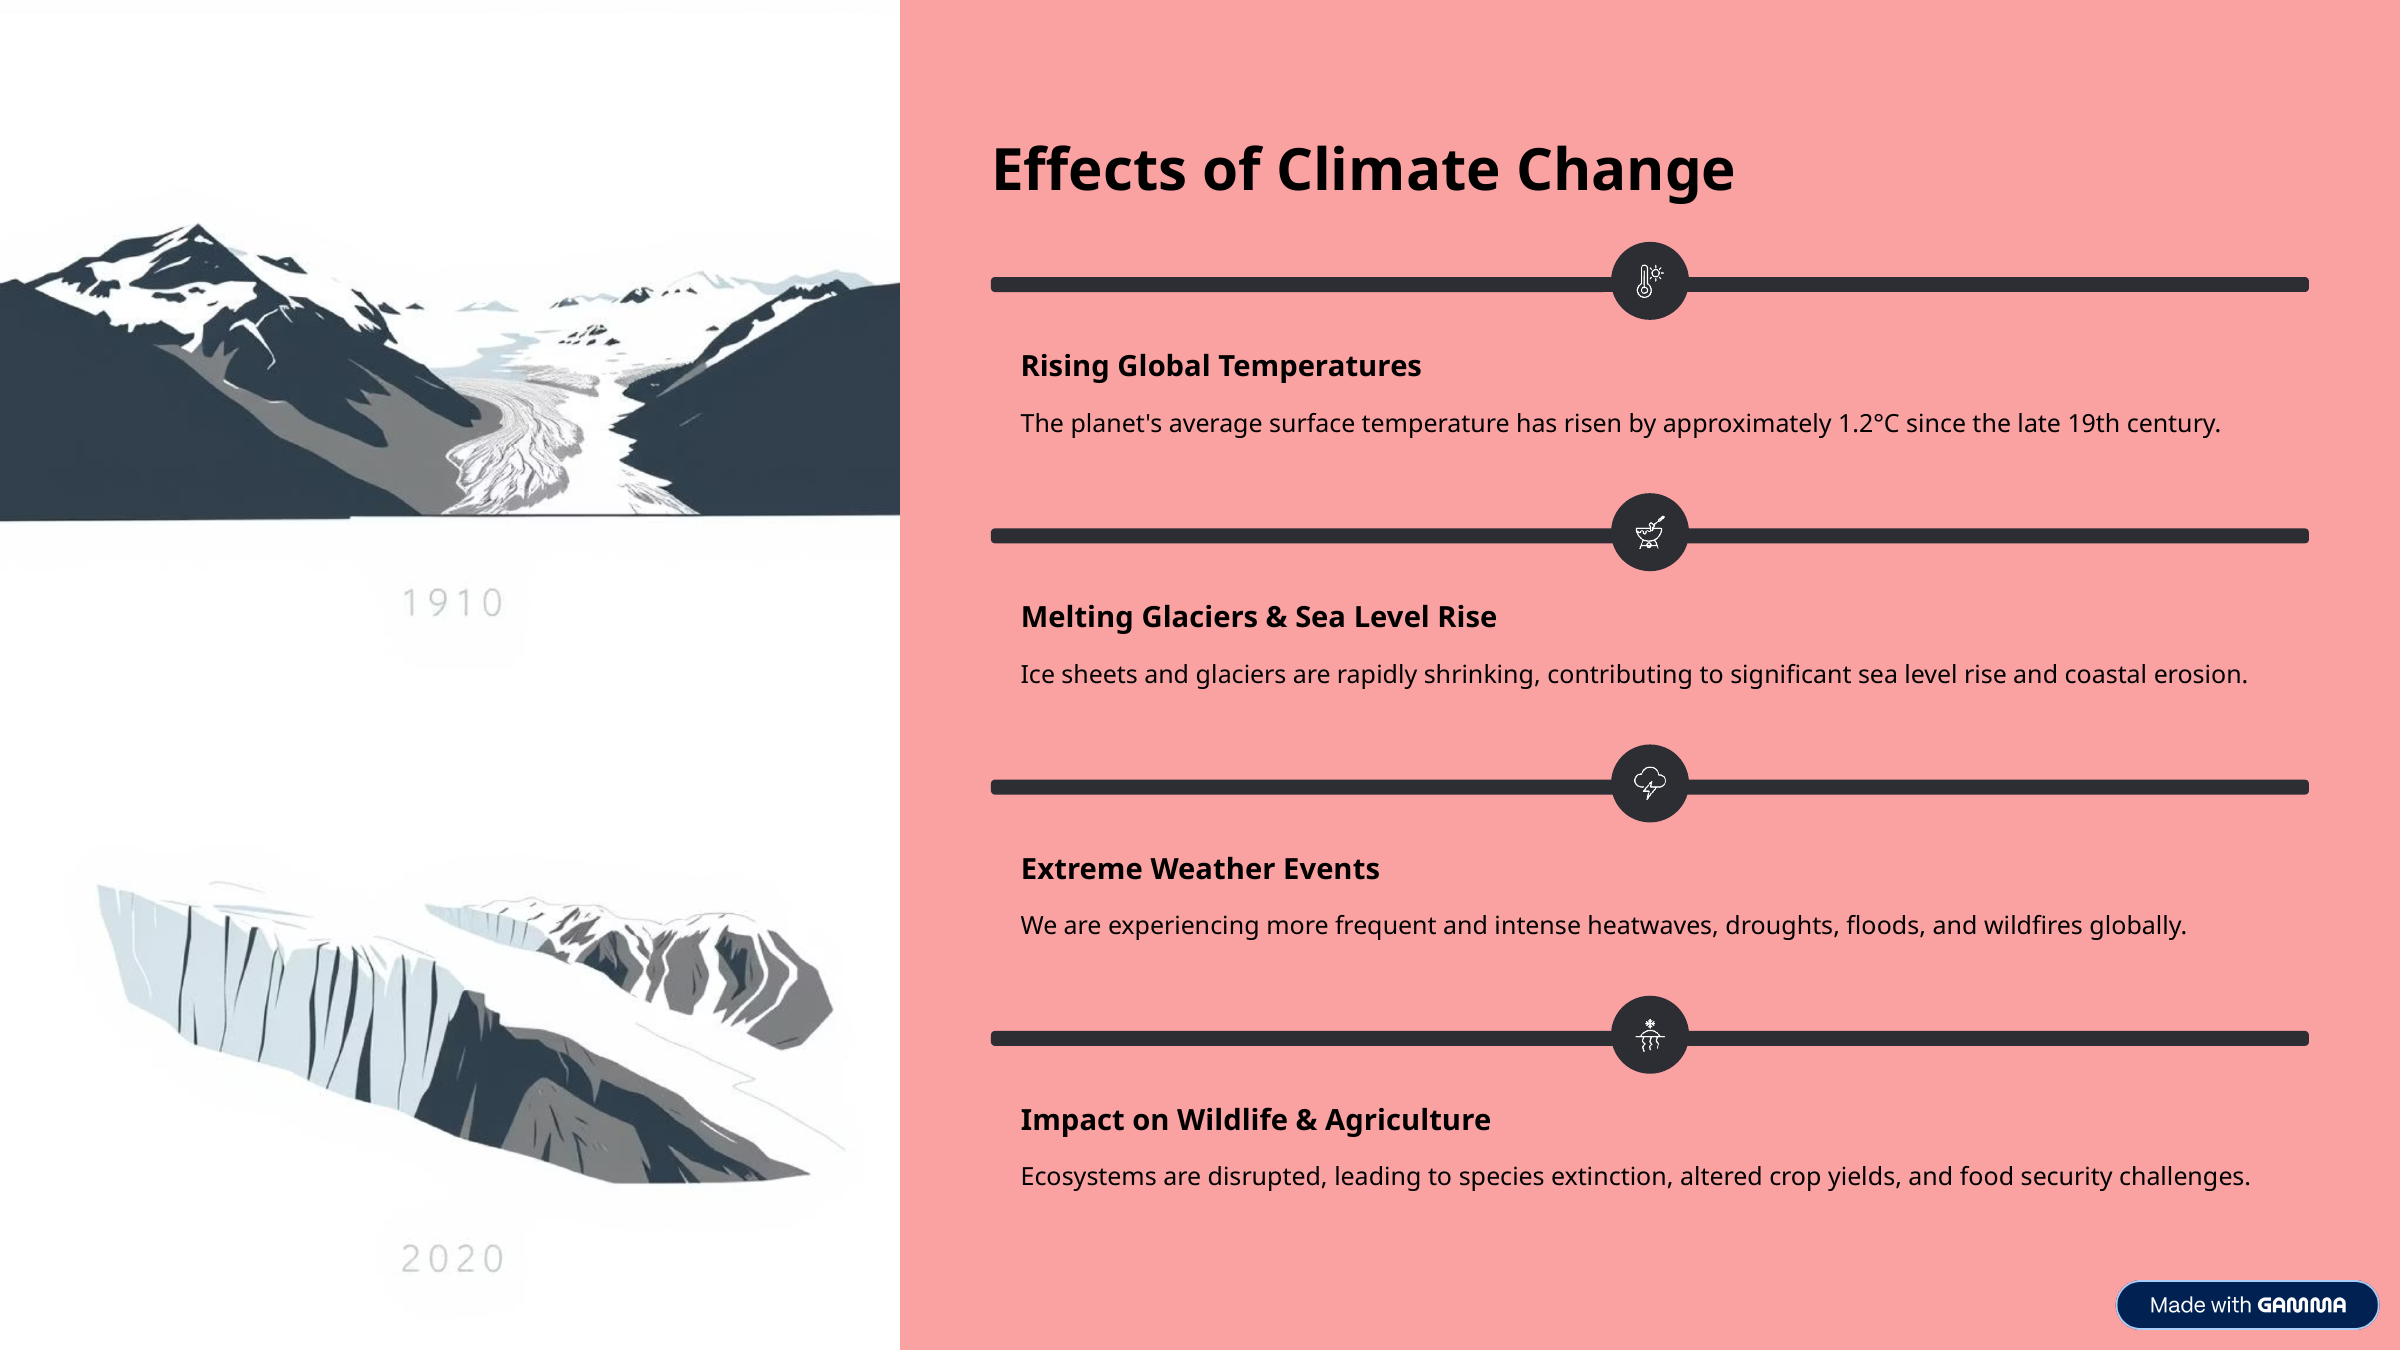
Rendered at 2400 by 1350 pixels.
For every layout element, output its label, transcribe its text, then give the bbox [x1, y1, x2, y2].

text_box Ice sheets and glaciers are rapidly shrinking, contributing to significant sea level rise and coastal erosion. [1020, 649, 2280, 689]
text_box The planet's average surface temperature has risen by approximately 1.2°C since the late 19th century. [1020, 398, 2280, 438]
picture [1634, 261, 1666, 301]
text_box [1611, 995, 1690, 1074]
text_box [990, 1030, 1612, 1046]
text_box [1611, 493, 1690, 572]
text_box [990, 528, 1612, 544]
text_box Rising Global Temperatures [1020, 345, 1447, 383]
text_box We are experiencing more frequent and intense heatwaves, droughts, floods, and wildfires globally. [1020, 900, 2280, 940]
text_box Extreme Weather Events [1020, 848, 1407, 886]
text_box [990, 543, 2309, 719]
picture [1634, 512, 1666, 552]
text_box Melting Glaciers & Sea Level Rise [1020, 597, 1527, 635]
picture [1634, 763, 1666, 803]
text_box [1688, 528, 2309, 544]
picture [0, 0, 900, 1350]
text_box [990, 292, 2309, 468]
text_box [990, 277, 1612, 293]
text_box [1611, 241, 1690, 320]
text_box [990, 795, 2309, 970]
text_box [1688, 779, 2309, 795]
picture [2106, 1271, 2389, 1339]
text_box [1611, 744, 1690, 823]
text_box Ecosystems are disrupted, leading to species extinction, altered crop yields, and food security challenges. [1020, 1152, 2280, 1192]
text_box [1688, 1030, 2309, 1046]
text_box [990, 1046, 2309, 1221]
text_box [990, 779, 1612, 795]
picture [1634, 1015, 1666, 1055]
text_box Effects of Climate Change [990, 128, 1797, 203]
text_box [1688, 277, 2309, 292]
text_box Impact on Wildlife & Agriculture [1020, 1099, 1521, 1137]
